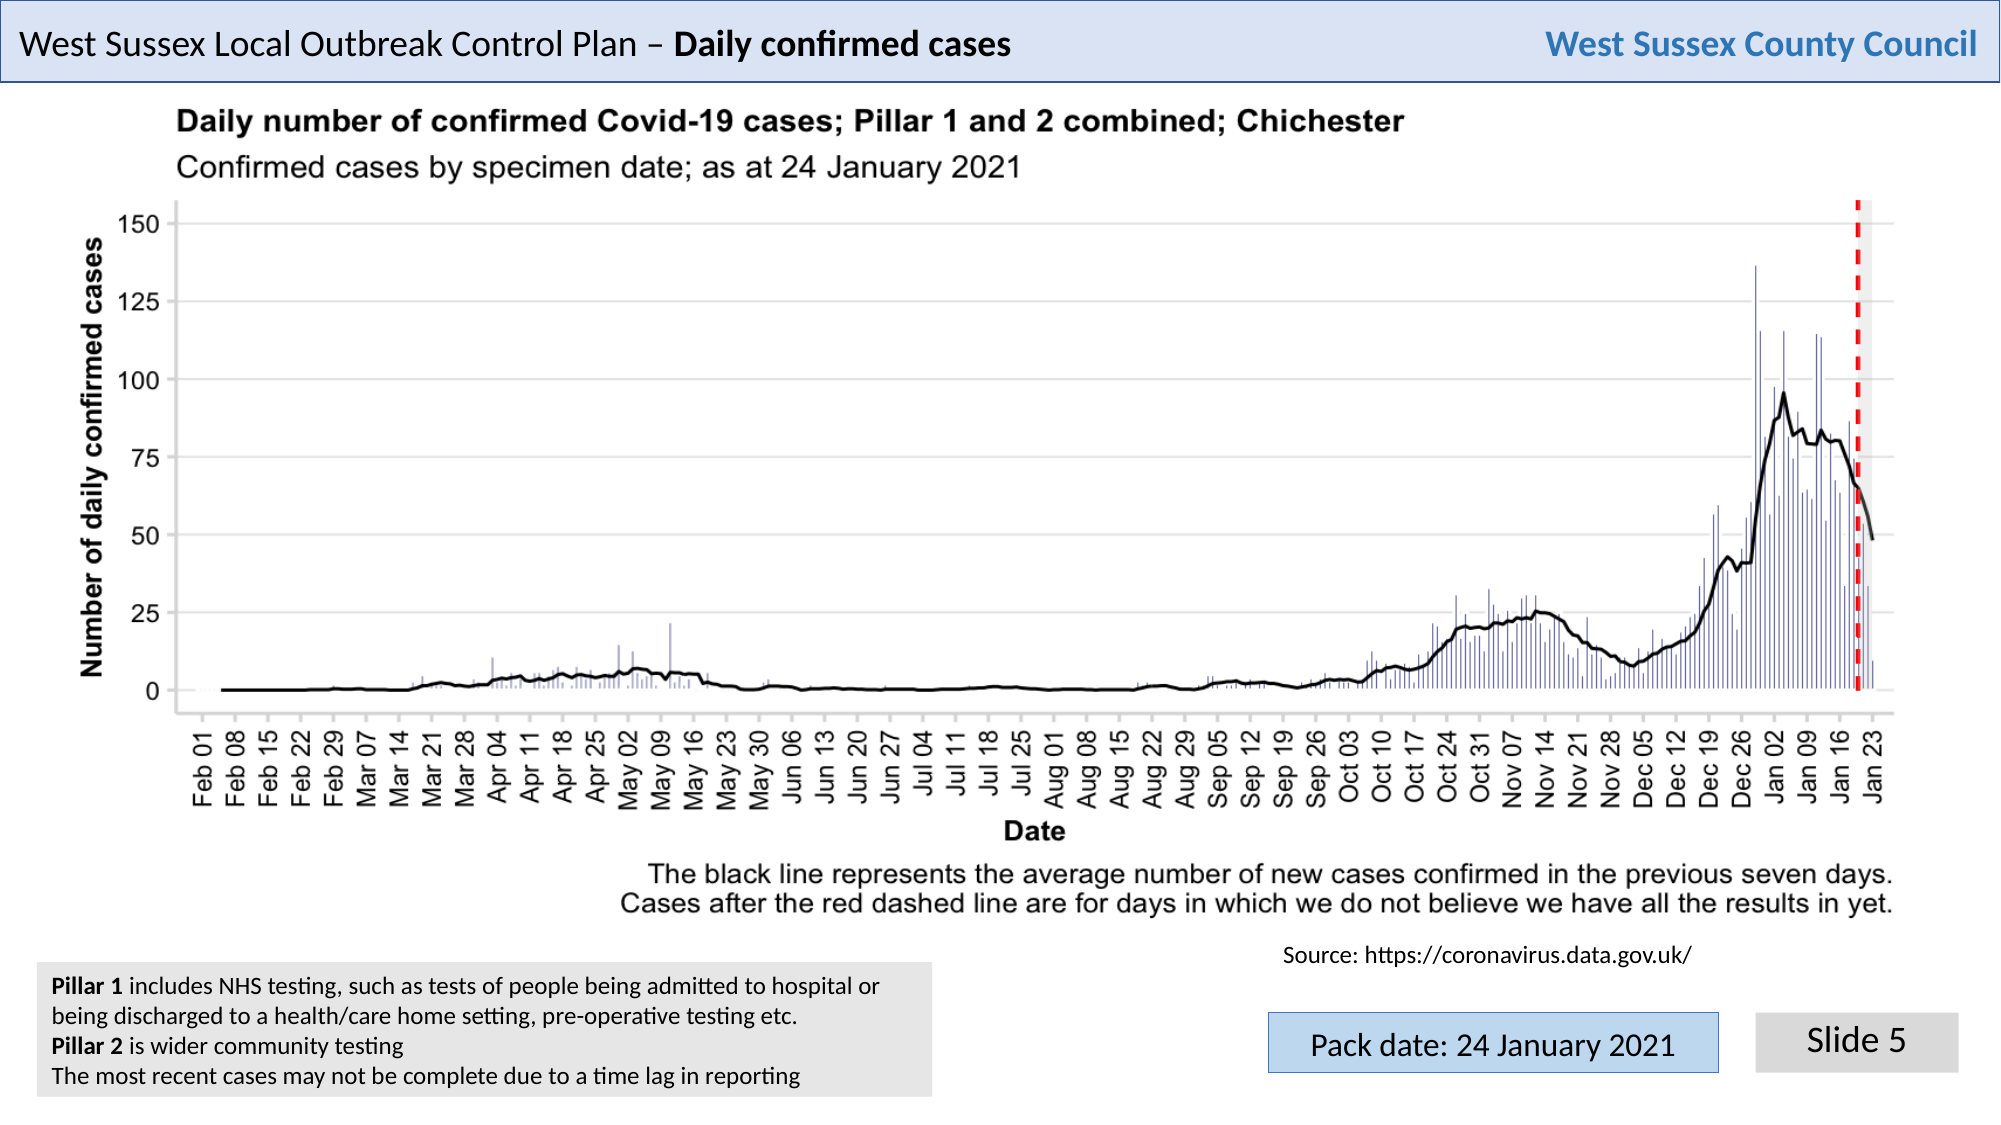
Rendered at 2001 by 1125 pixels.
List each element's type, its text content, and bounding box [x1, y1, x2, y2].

picture [63, 91, 1912, 935]
list Source: https://coronavirus.data.gov.uk/ [1268, 935, 1912, 995]
list Slide 5 [1755, 1012, 1959, 1073]
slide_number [1268, 1012, 1719, 1073]
